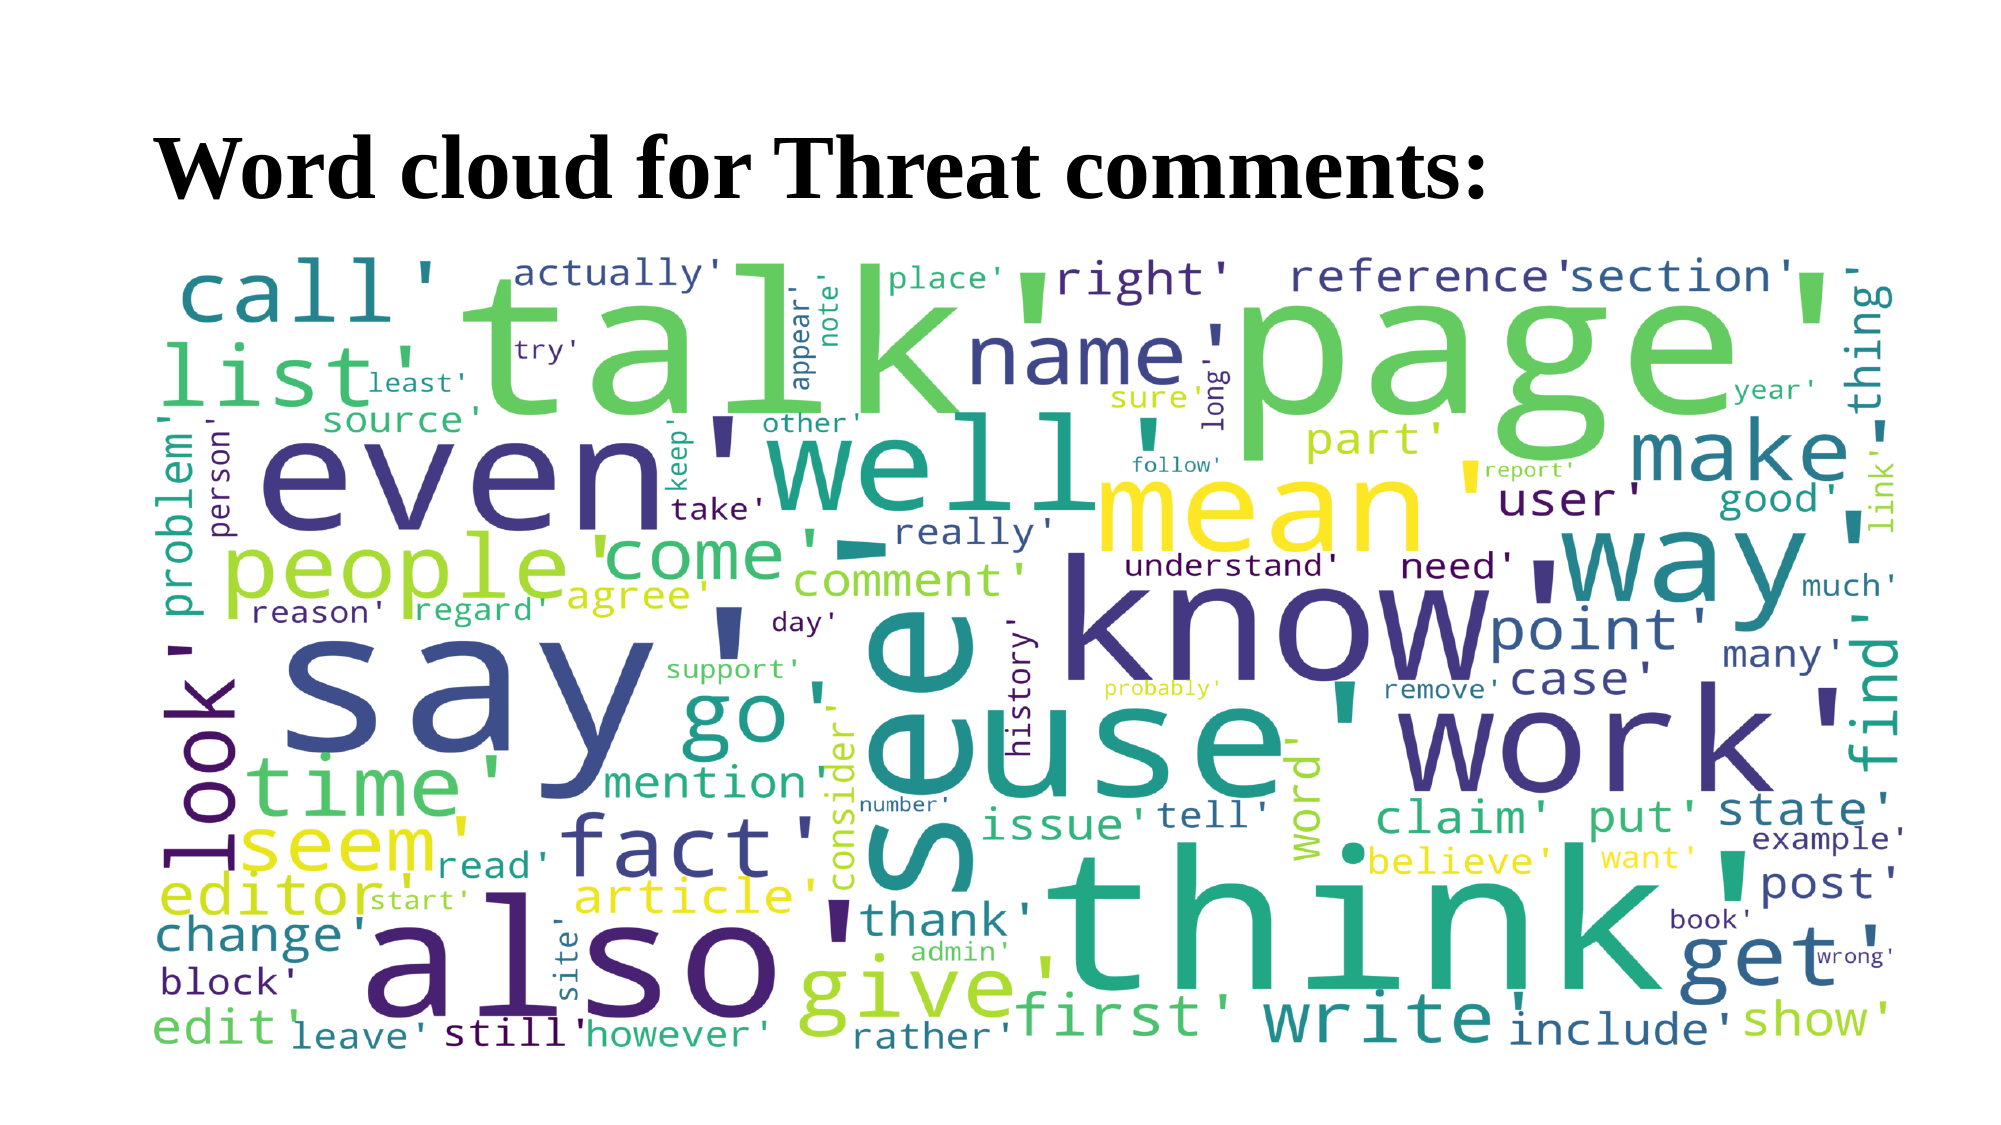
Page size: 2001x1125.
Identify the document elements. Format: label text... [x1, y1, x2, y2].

picture [137, 245, 1925, 1069]
title Word cloud for Threat comments: [137, 59, 1863, 245]
